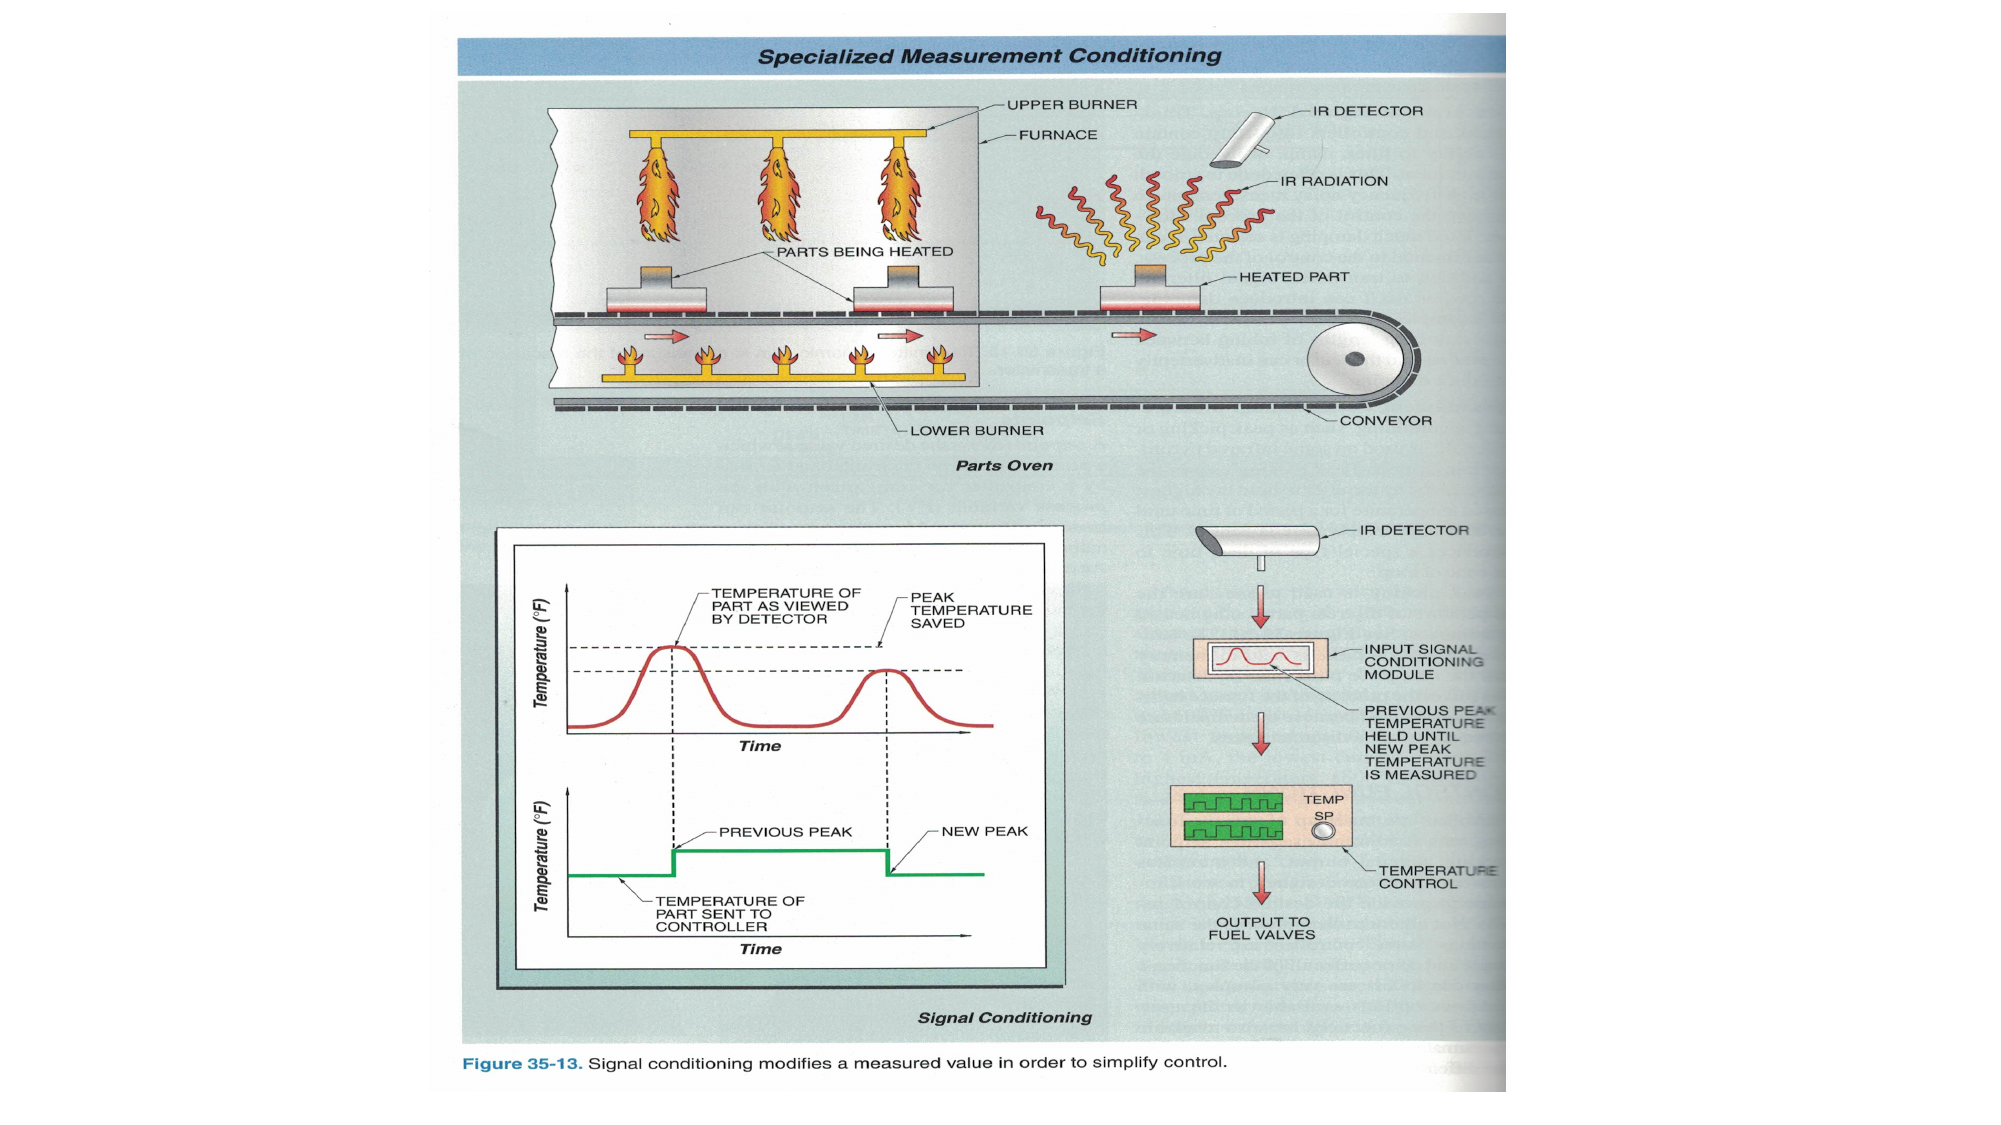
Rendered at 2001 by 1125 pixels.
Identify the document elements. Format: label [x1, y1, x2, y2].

picture [429, 13, 1511, 1092]
